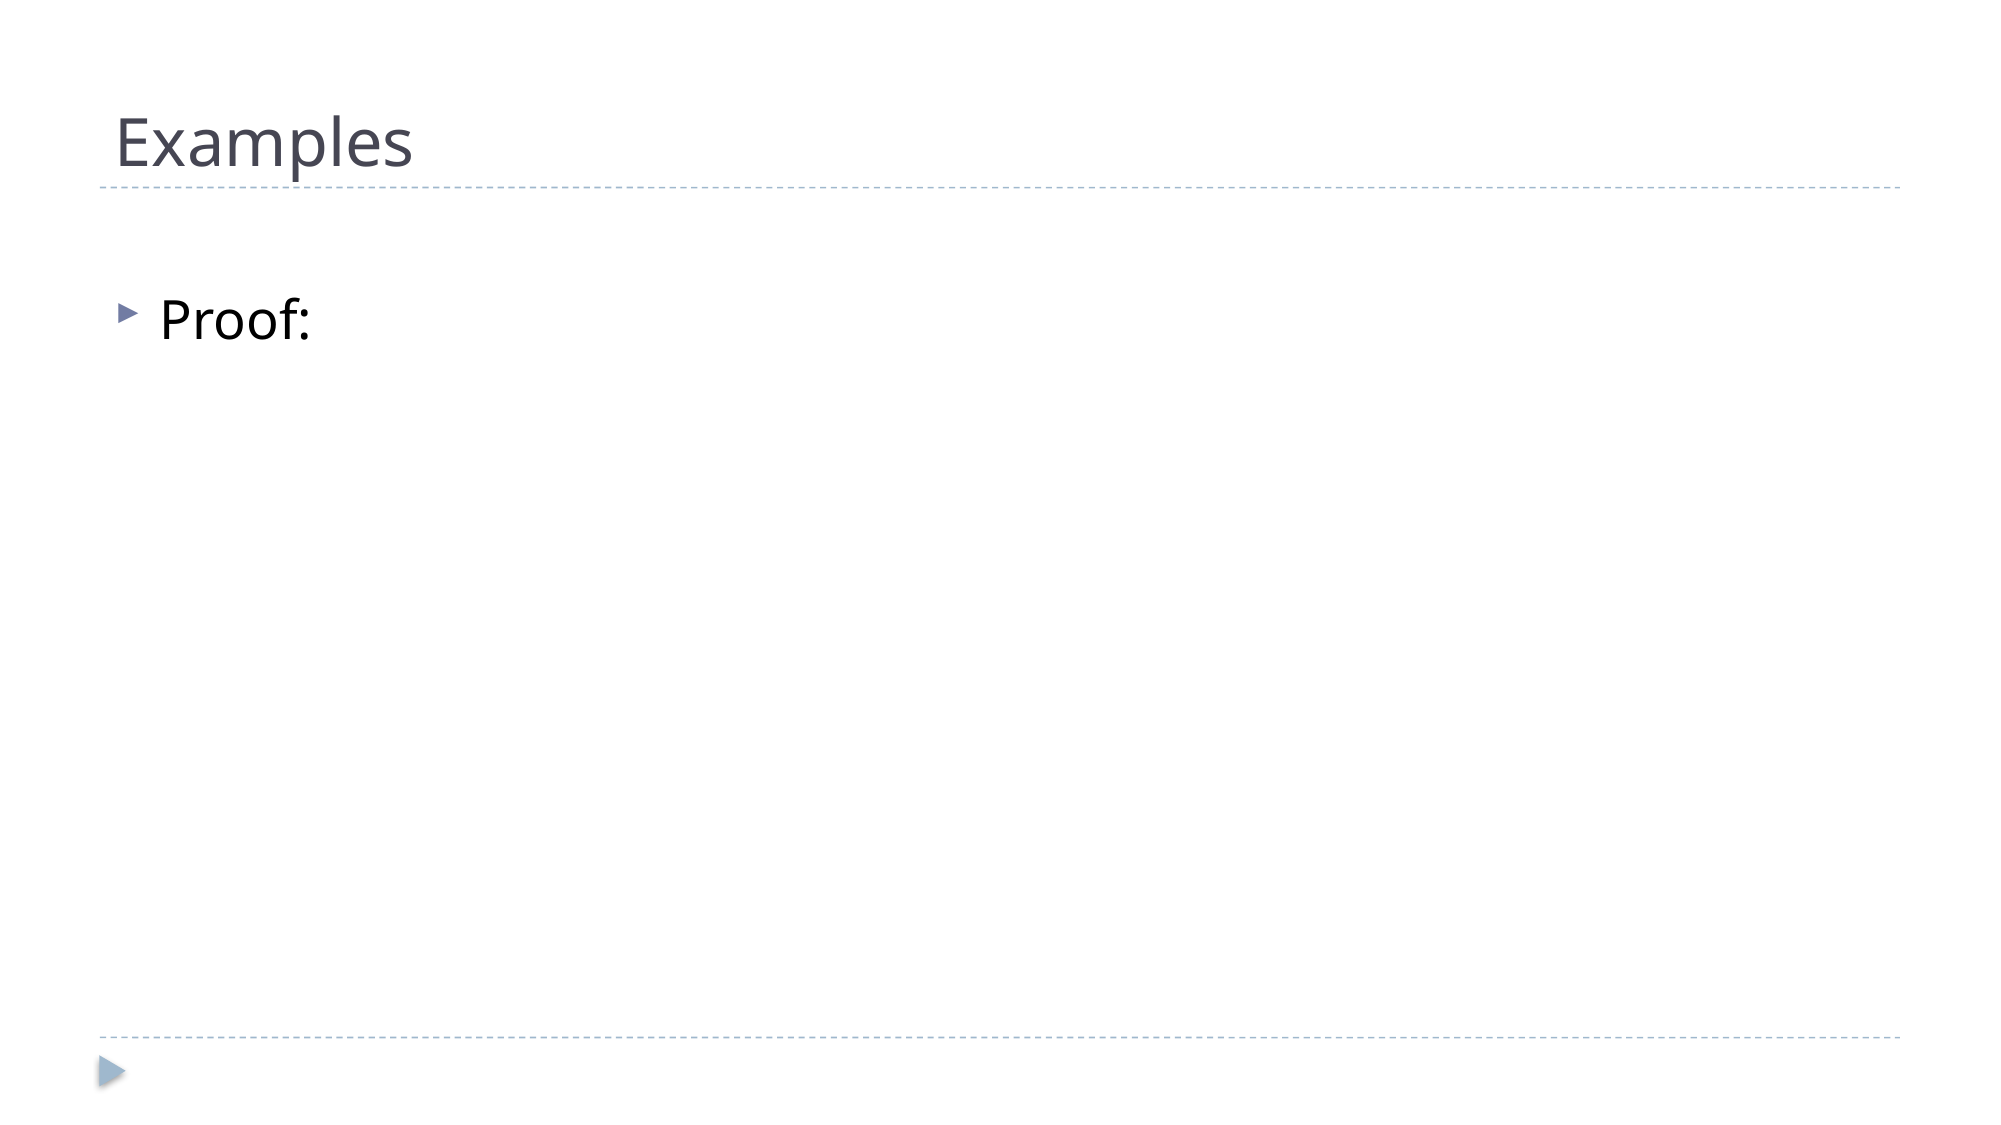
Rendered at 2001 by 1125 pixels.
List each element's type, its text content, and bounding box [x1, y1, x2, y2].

title Examples [99, 24, 1901, 188]
